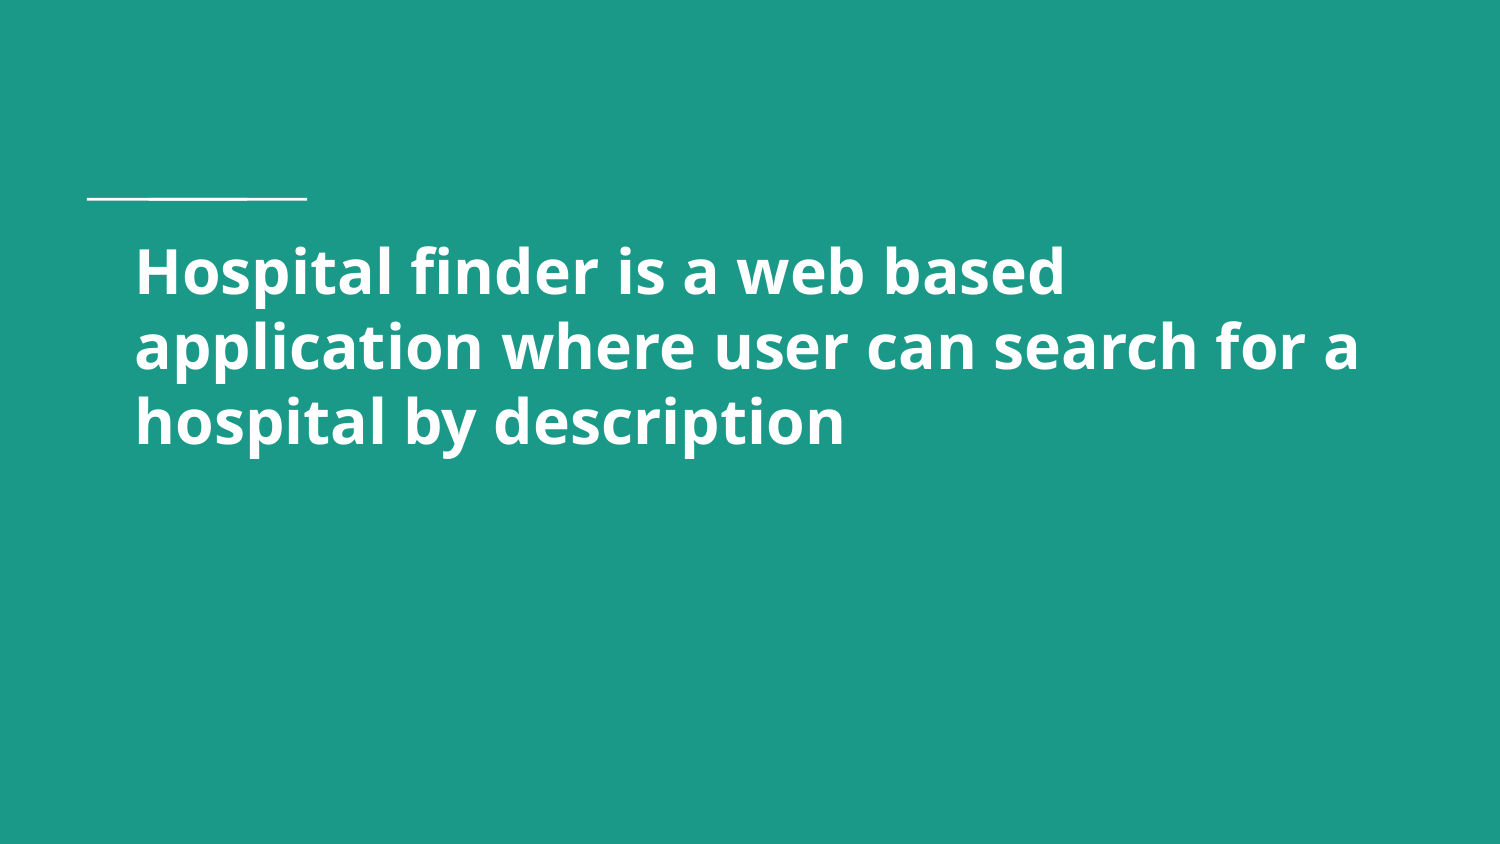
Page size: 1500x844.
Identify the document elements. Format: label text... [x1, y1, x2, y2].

title Hospital finder is a web based application where user can search for a hospital by description [119, 216, 1381, 466]
